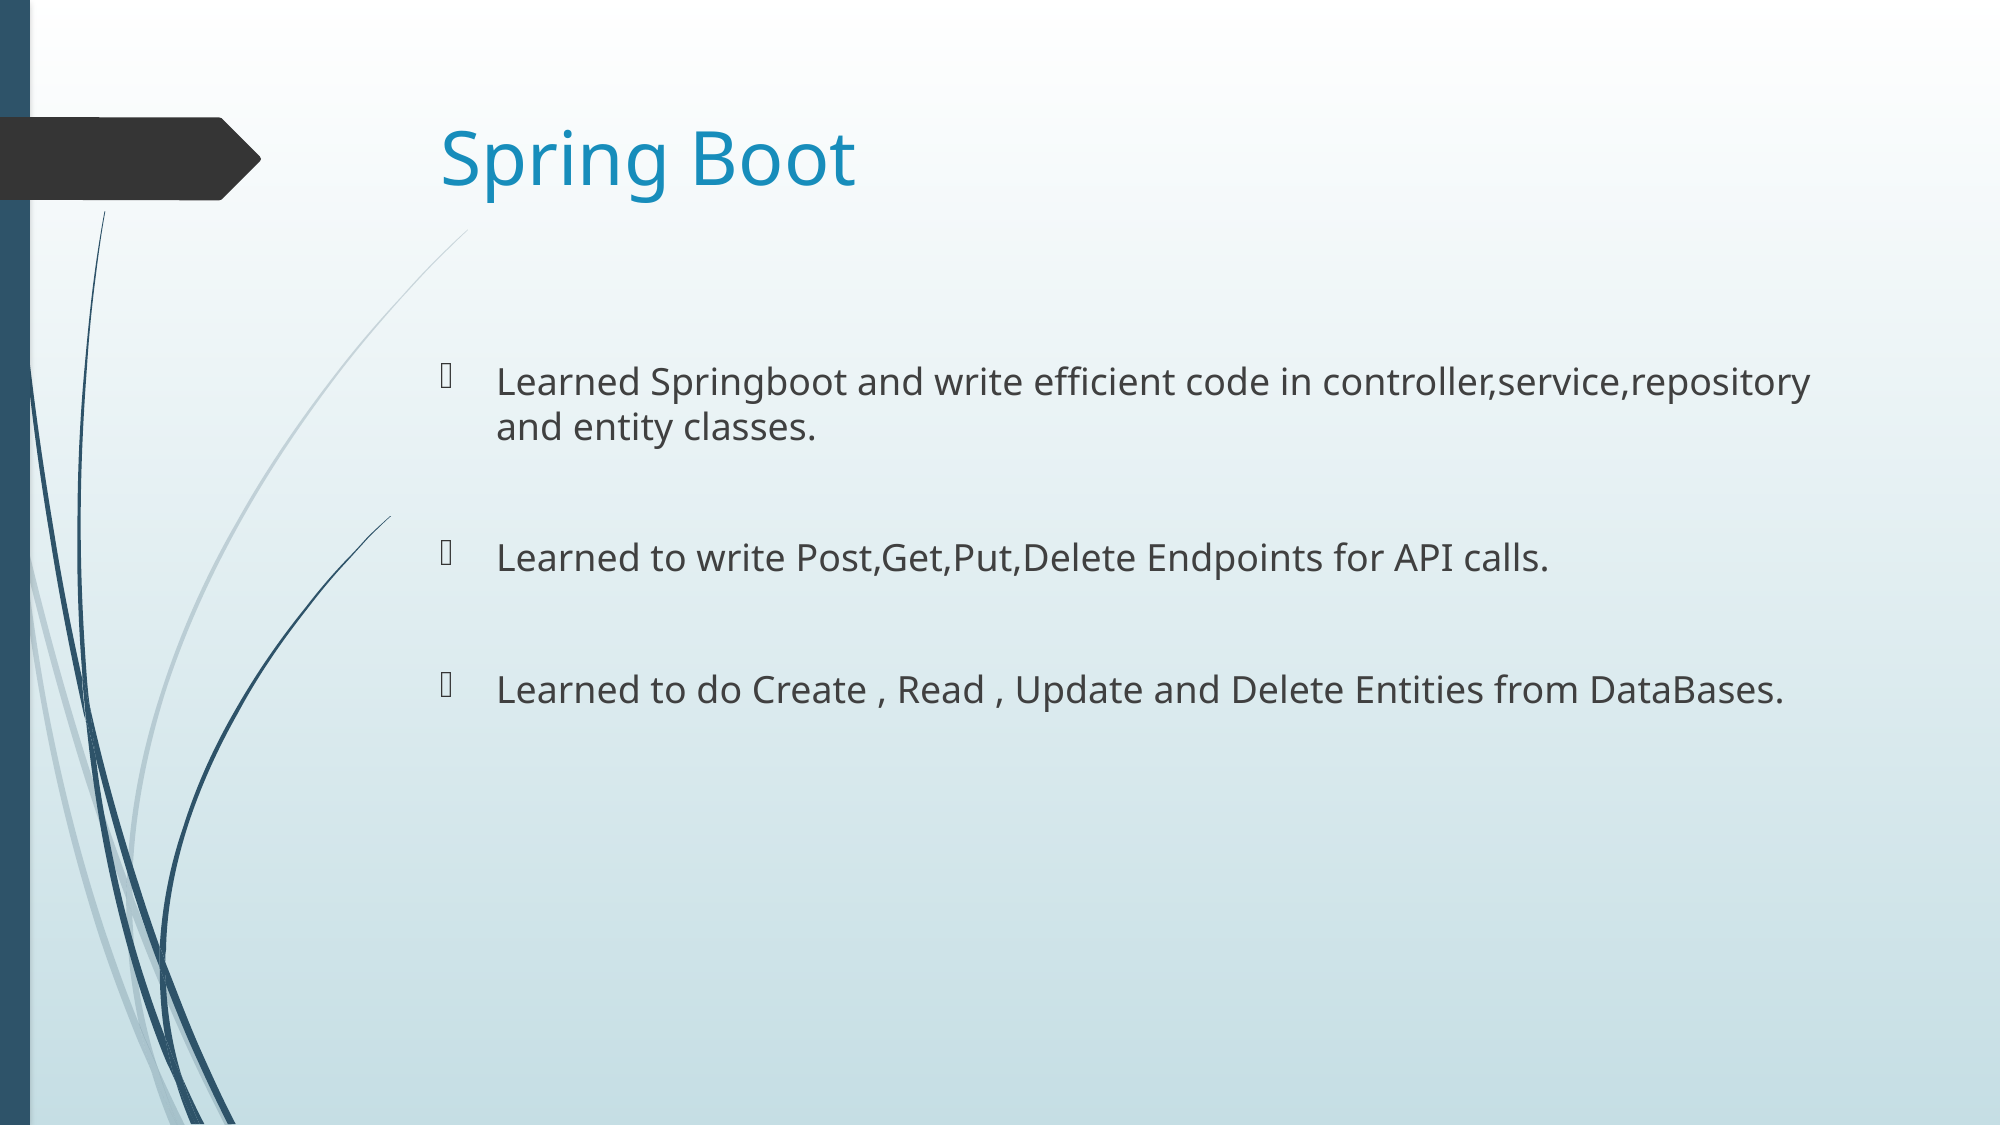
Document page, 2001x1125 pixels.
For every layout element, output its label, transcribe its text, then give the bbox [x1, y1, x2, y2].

title Spring Boot [425, 102, 1888, 313]
list Learned Springboot and write efficient code in controller,service,repository and entity classes. Learned to write Post,Get,Put,Delete Endpoints for API calls. Learned to do Create , Read , Update and Delete Entities from DataBases. [424, 350, 1888, 970]
